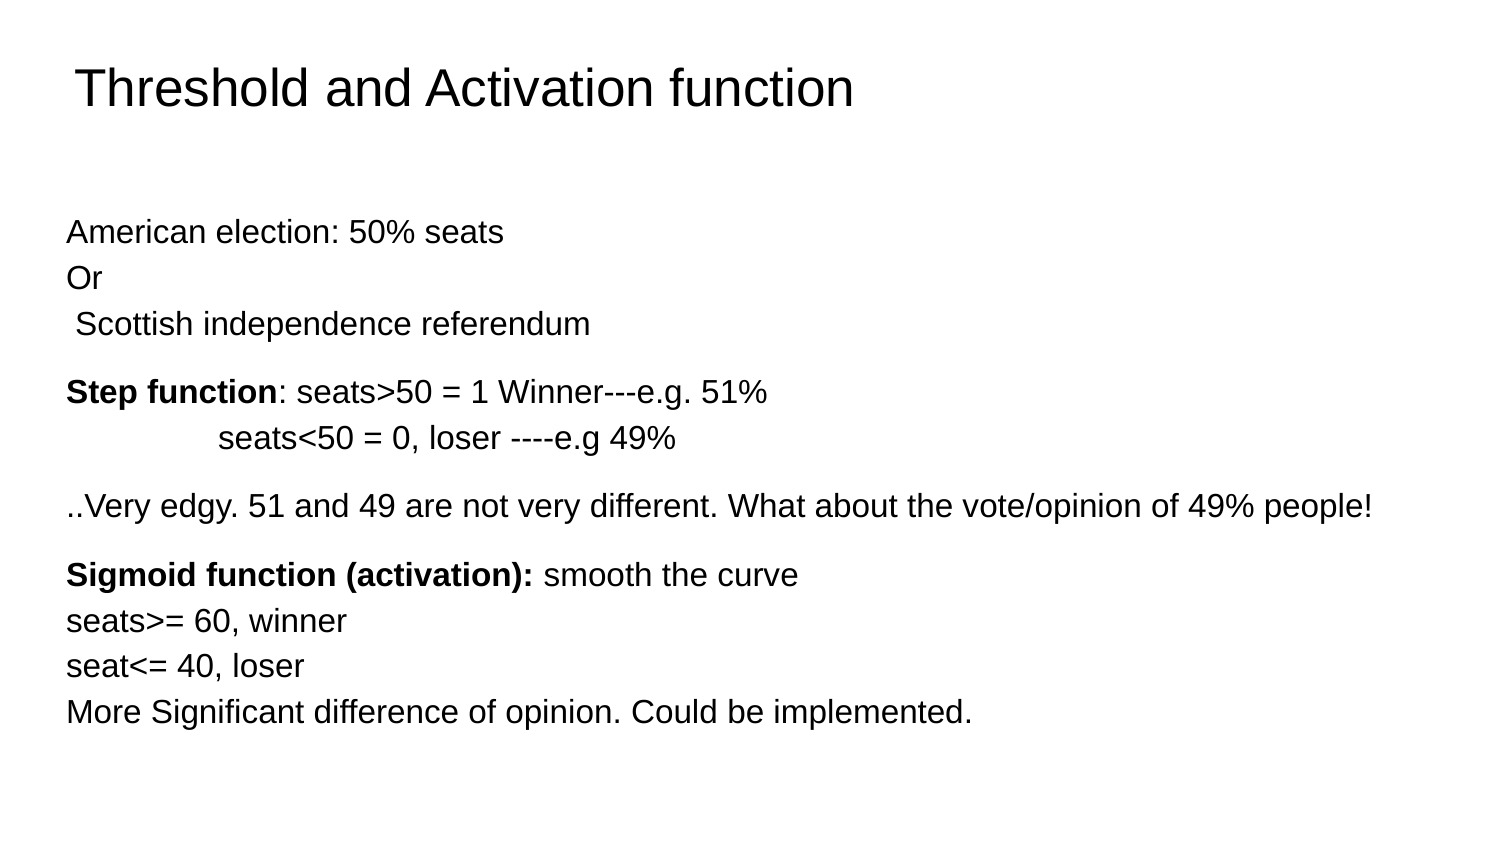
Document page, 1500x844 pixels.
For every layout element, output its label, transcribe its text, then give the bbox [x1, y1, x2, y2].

list American election: 50% seats Or Scottish independence referendum Step function: seats>50 = 1 Winner---e.g. 51% seats<50 = 0, loser ----e.g 49% ..Very edgy. 51 and 49 are not very different. What about the vote/opinion of 49% people! Sigmoid function (activation): smooth the curve seats>= 60, winner seat<= 40, loser More Significant difference of opinion. Could be implemented. [51, 189, 1449, 750]
title Threshold and Activation function [59, 38, 1458, 133]
